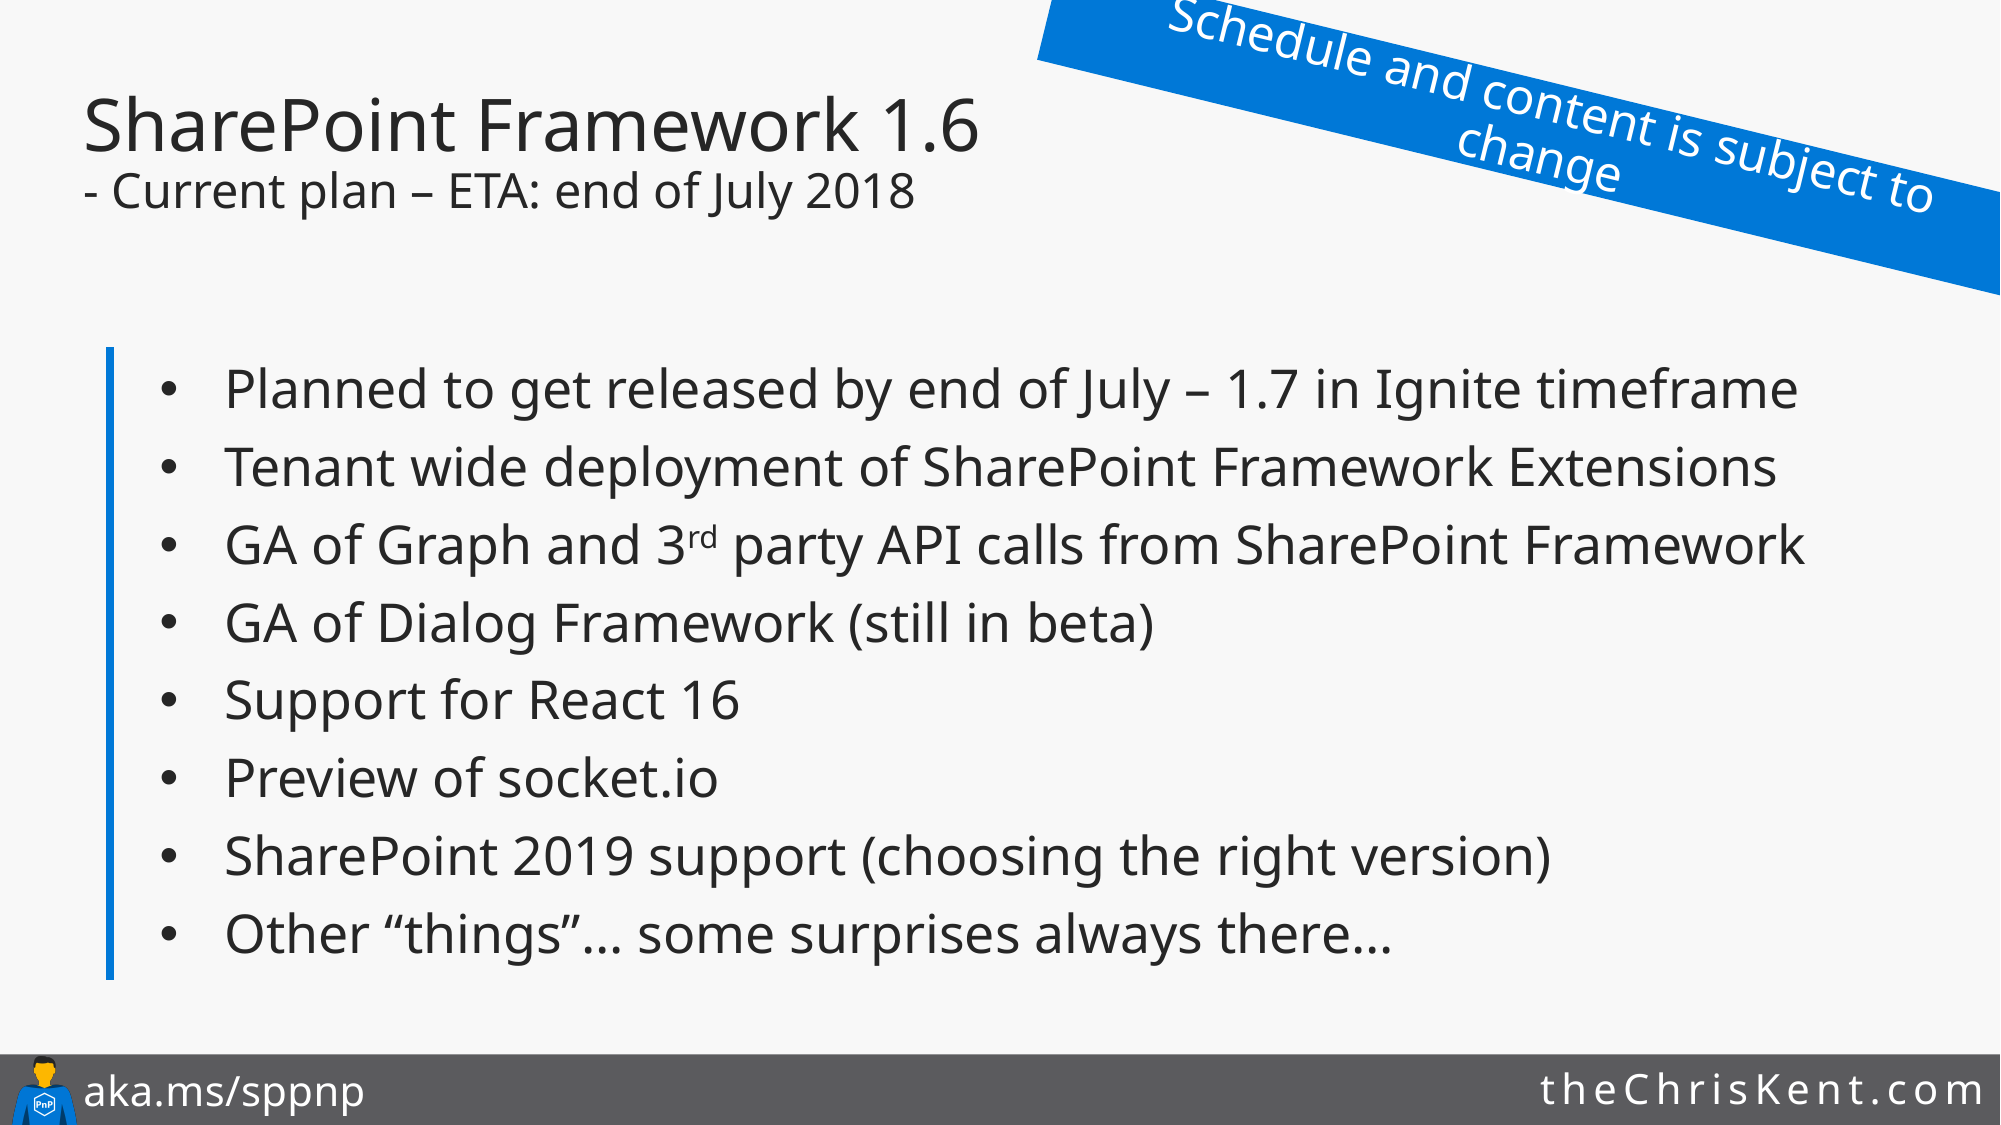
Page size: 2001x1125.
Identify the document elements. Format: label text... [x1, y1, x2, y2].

title SharePoint Framework 1.6 - Current plan – ETA: end of July 2018 [68, 80, 1981, 228]
picture [10, 1056, 79, 1125]
text_box Schedule and content is subject to change [1036, 0, 1545, 80]
text_box [106, 347, 114, 980]
list Planned to get released by end of July – 1.7 in Ignite timeframe Tenant wide deployment of SharePoint Framework Extensions GA of Graph and 3rd party API calls from SharePoint Framework GA of Dialog Framework (still in beta) Support for React 16 Preview of socket.io SharePoint 2019 support (choosing the right version) Other “things”… some surprises always there… [144, 354, 1956, 980]
text_box Schedule and content is subject to change [1722, 186, 2000, 296]
